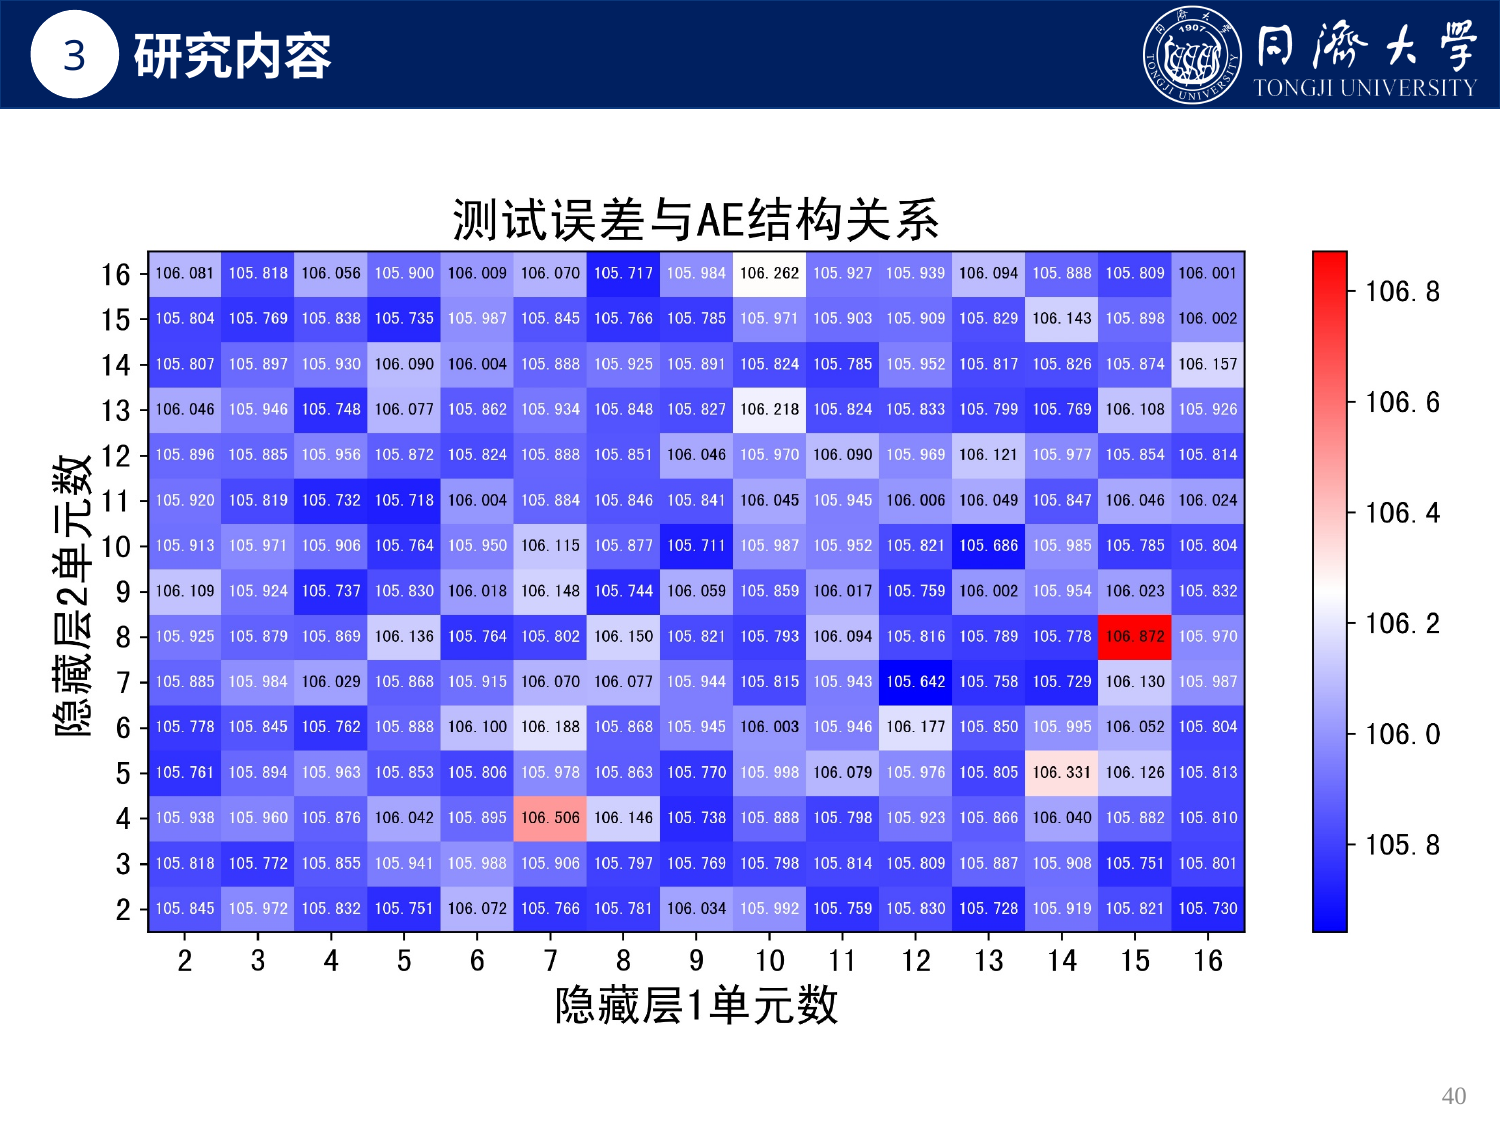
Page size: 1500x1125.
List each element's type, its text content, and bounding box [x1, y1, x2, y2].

text_box 3 [29, 8, 119, 100]
picture [31, 0, 1500, 1029]
text_box 40 [1031, 1065, 1482, 1125]
text_box [0, 0, 1130, 109]
text_box 研究内容 [119, 16, 557, 92]
